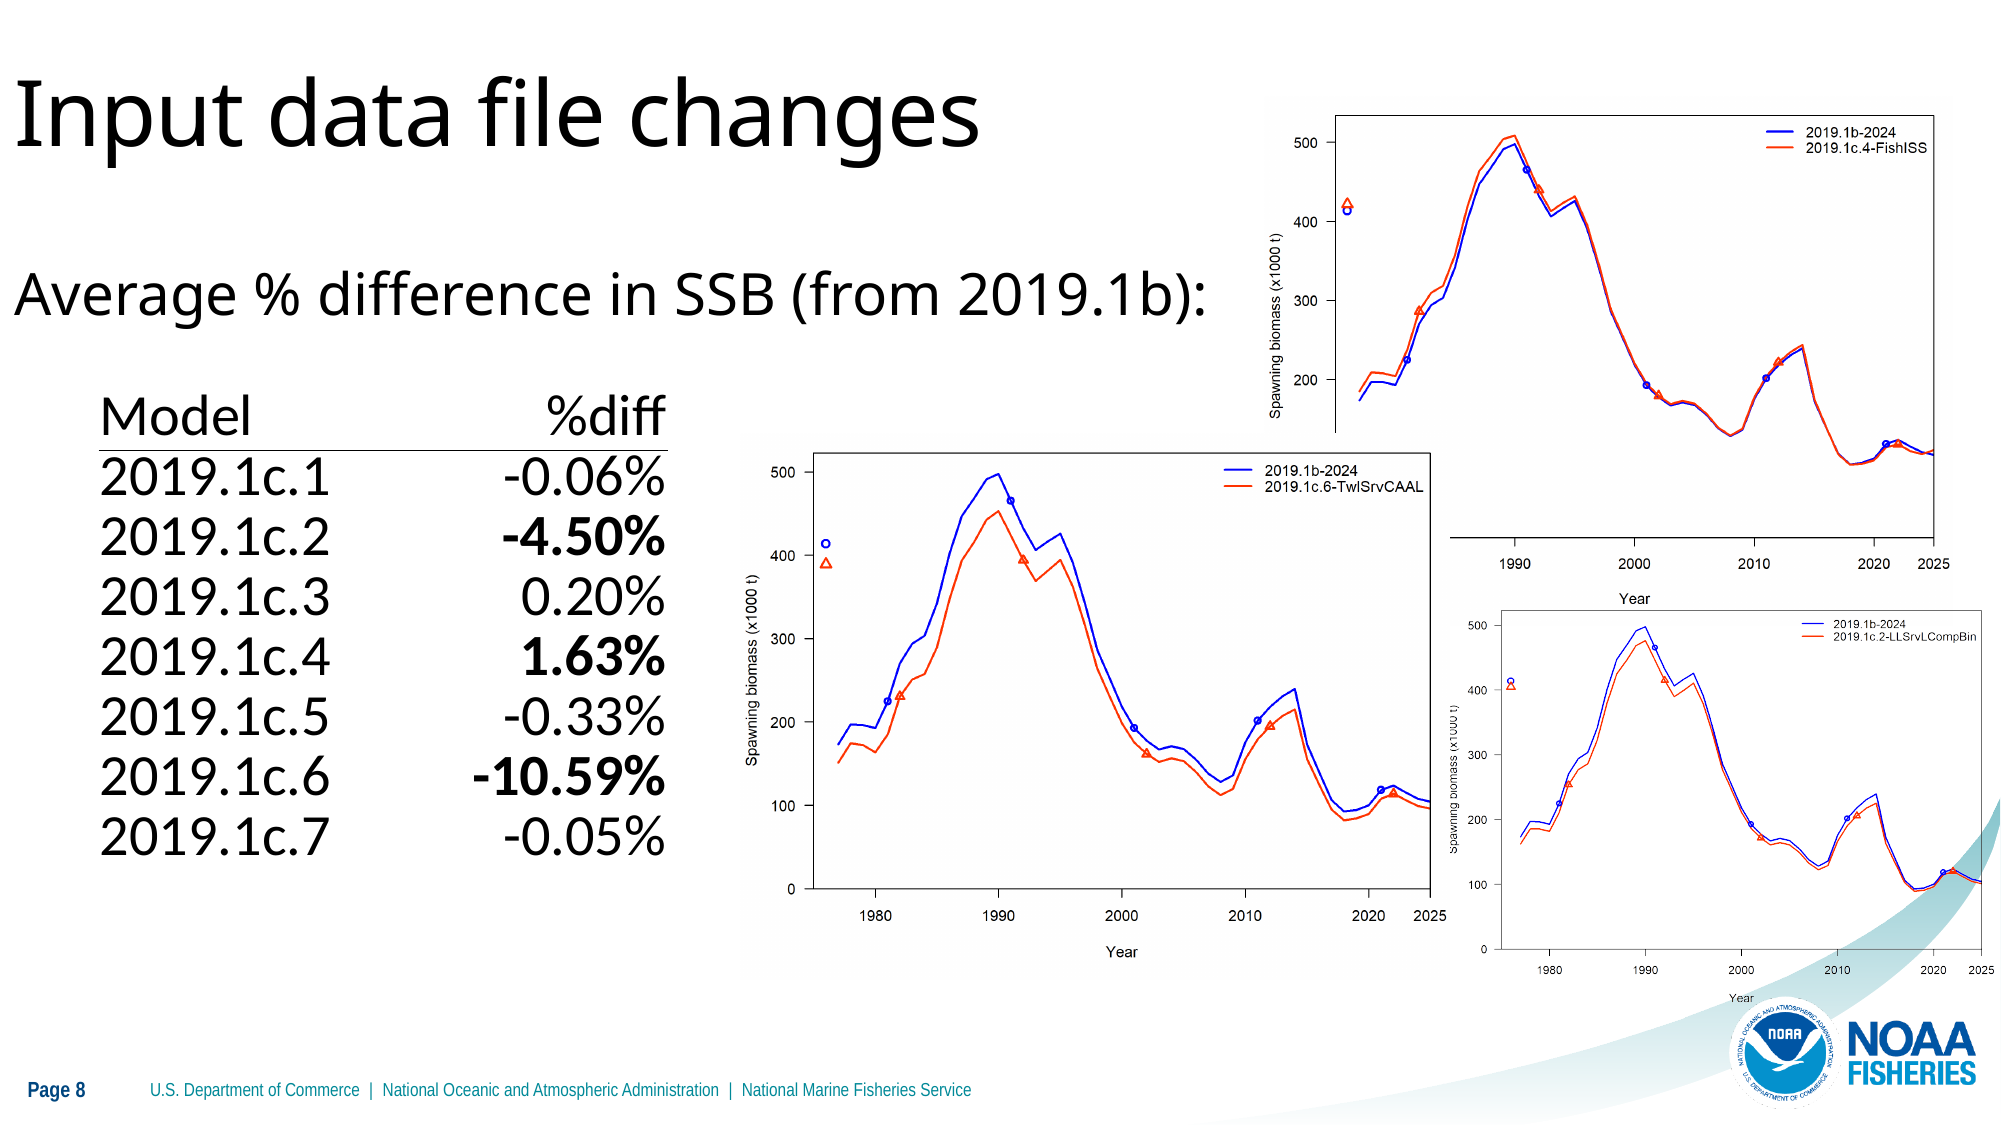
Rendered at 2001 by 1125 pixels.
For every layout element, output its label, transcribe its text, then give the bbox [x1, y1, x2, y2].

table_cell 2019.1c.2 [99, 510, 383, 570]
table_cell -0.06% [383, 451, 668, 510]
table_cell -0.33% [383, 690, 668, 750]
table_cell 1.63% [383, 630, 668, 690]
table_header Model [99, 391, 383, 450]
table_cell 2019.1c.4 [99, 630, 383, 690]
table_cell 2019.1c.1 [99, 451, 383, 510]
table_header %diff [383, 391, 668, 450]
title Input data file changes [0, 59, 1725, 249]
table_cell 2019.1c.5 [99, 690, 383, 750]
table_cell 2019.1c.7 [99, 810, 383, 870]
table_cell 2019.1c.3 [99, 570, 383, 630]
list Average % difference in SSB (from 2019.1b): [0, 249, 1257, 964]
table_cell -0.05% [383, 810, 668, 870]
picture [1966, 1065, 1976, 1073]
table_cell -4.50% [383, 510, 668, 570]
table_cell 2019.1c.6 [99, 750, 383, 810]
table_cell -10.59% [383, 750, 668, 810]
table_cell 0.20% [383, 570, 668, 630]
picture [740, 95, 1997, 1109]
